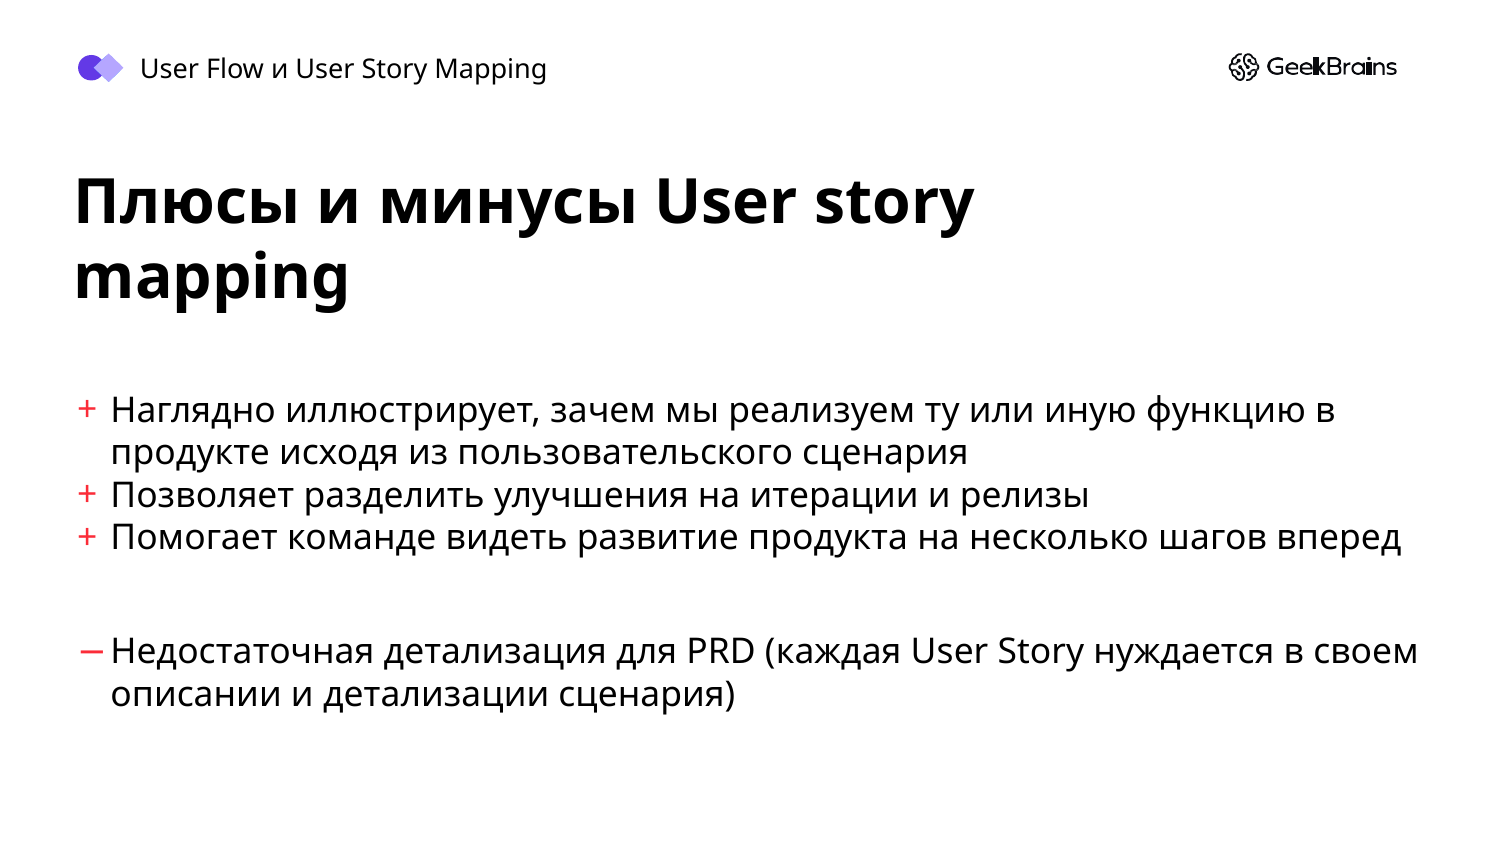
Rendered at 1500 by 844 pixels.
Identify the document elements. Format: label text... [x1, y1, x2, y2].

title Плюсы и минусы User story mapping [73, 160, 1056, 235]
text_box [1299, 62, 1313, 75]
text_box [1343, 62, 1365, 76]
text_box [1228, 53, 1245, 81]
text_box [93, 53, 124, 82]
text_box [1285, 62, 1299, 75]
text_box [1317, 62, 1326, 75]
text_box [1243, 53, 1260, 81]
text_box [78, 54, 102, 81]
text_box [1267, 57, 1284, 75]
text_box Наглядно иллюстрирует, зачем мы реализуем ту или иную функцию в продукте исходя из пользовательского сценария Позволяет разделить улучшения на итерации и релизы Помогает команде видеть развитие продукта на несколько шагов вперед Недостаточная детализация для PRD (каждая User Story нуждается в своем описании и детализации сценария) [77, 280, 1471, 801]
text_box User Flow и User Story Mapping [132, 44, 1076, 87]
text_box [1386, 62, 1397, 76]
text_box [1327, 57, 1342, 75]
text_box [1373, 62, 1385, 75]
